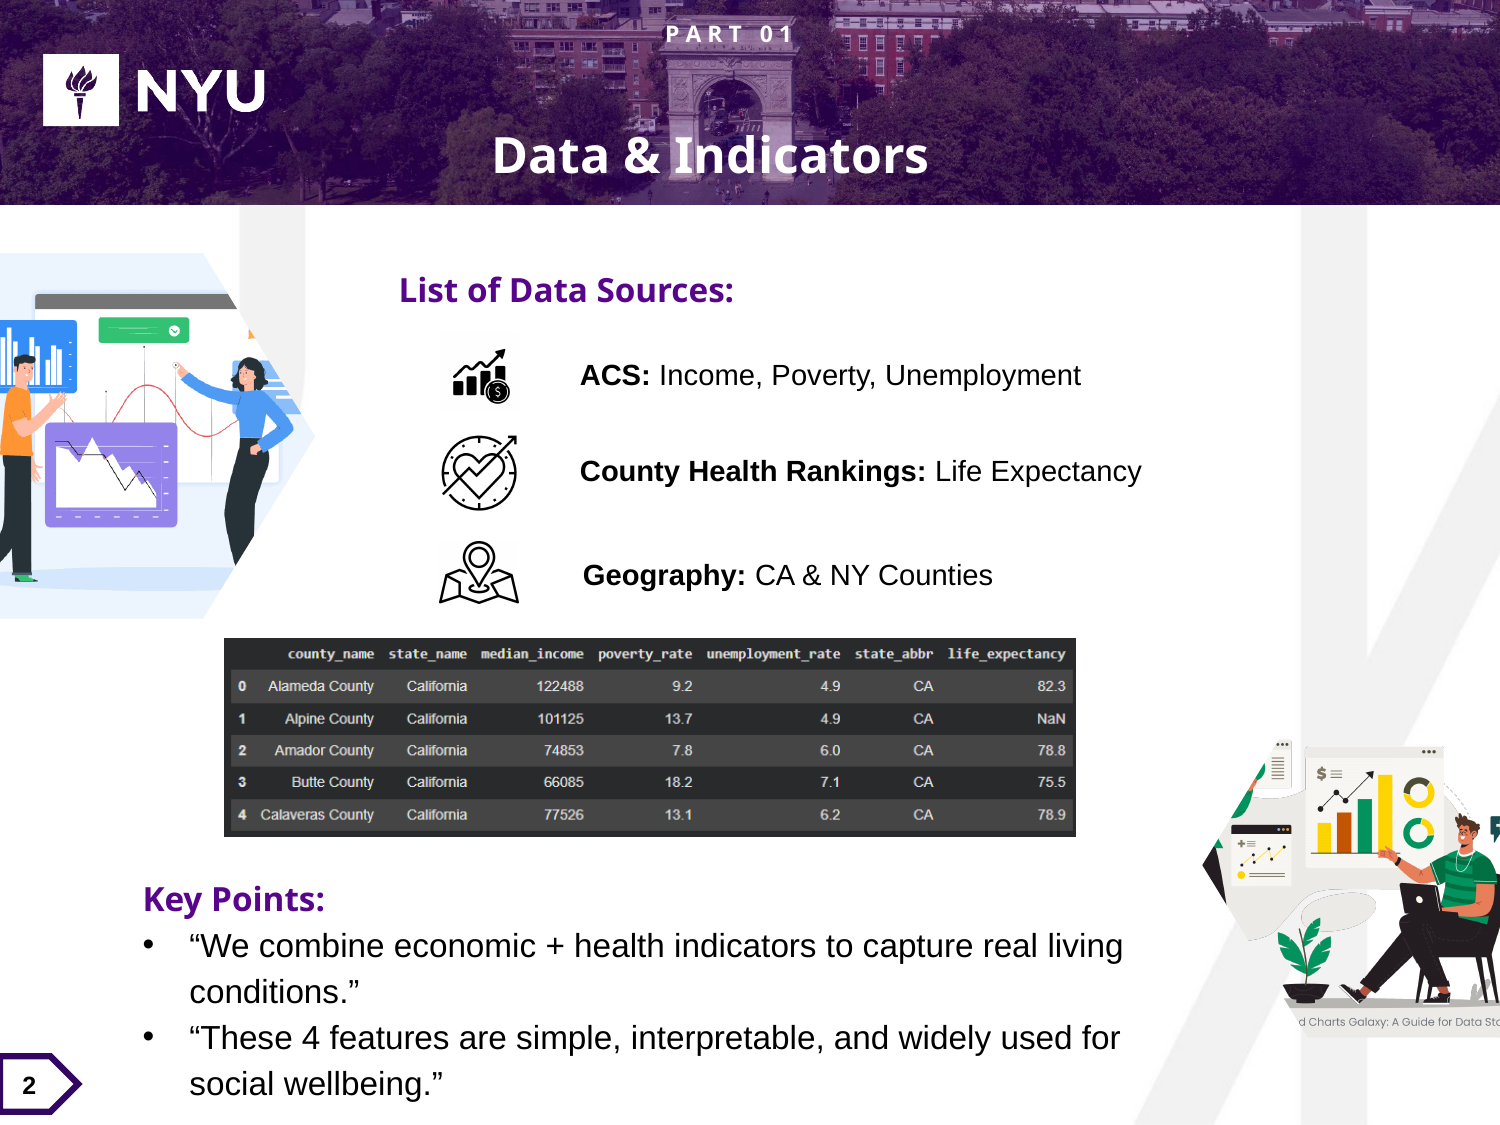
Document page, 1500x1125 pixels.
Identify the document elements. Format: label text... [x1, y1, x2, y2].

picture [0, 0, 1500, 1125]
text_box Geography: CA & NY Counties [567, 541, 1375, 613]
picture [4, 1060, 72, 1108]
text_box ACS: Income, Poverty, Unemployment [564, 341, 1452, 433]
text_box List of Data Sources: [383, 261, 1309, 352]
text_box Key Points: “We combine economic + health indicators to capture real living conditions.” “These 4 features are simple, interpretable, and widely used for social wellbeing.” [127, 864, 1173, 1110]
text_box County Health Rankings: Life Expectancy [564, 437, 1309, 509]
